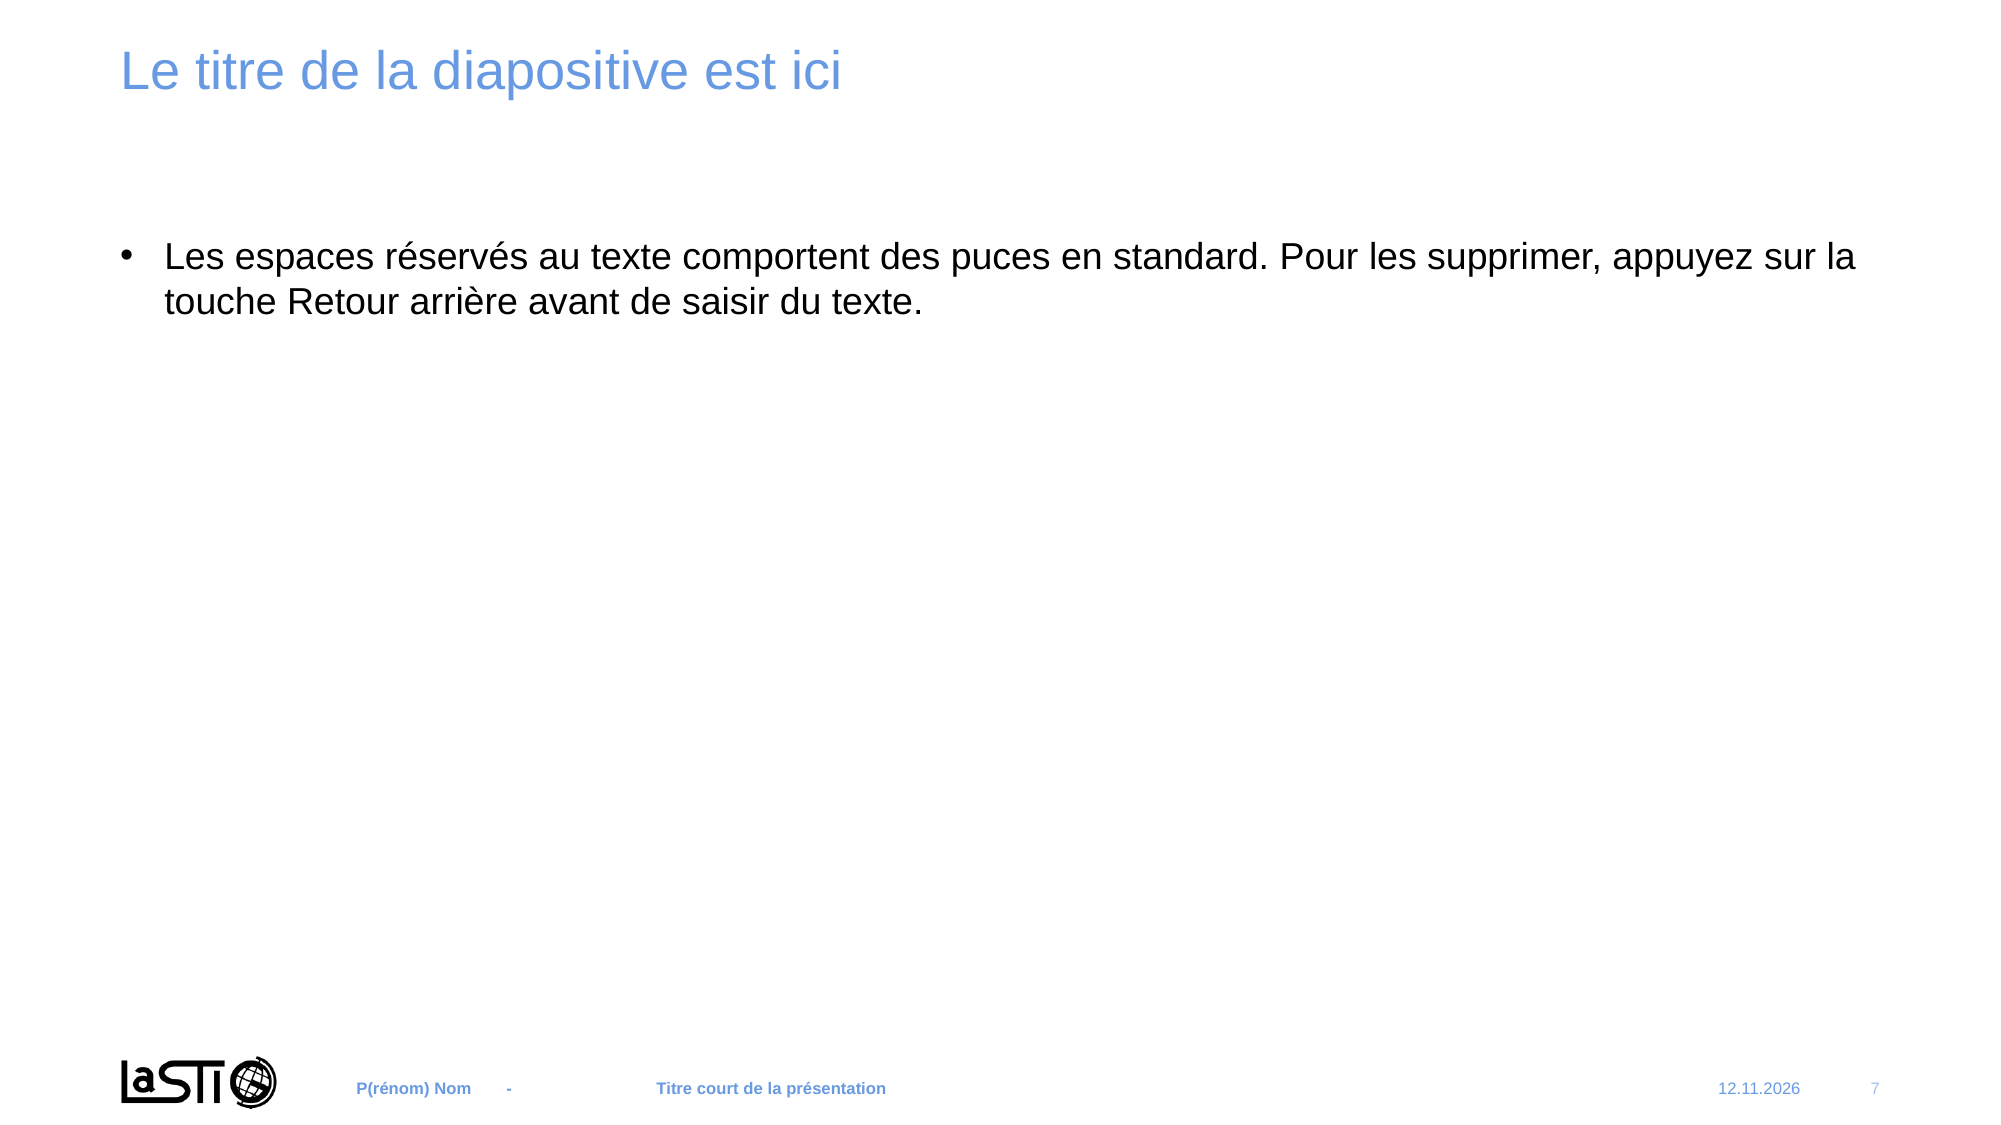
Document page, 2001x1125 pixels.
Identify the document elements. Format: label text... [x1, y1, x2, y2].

list Les espaces réservés au texte comportent des puces en standard. Pour les supprimer, appuyez sur la touche Retour arrière avant de saisir du texte. [120, 231, 1880, 1000]
title Le titre de la diapositive est ici [120, 42, 1880, 191]
picture [119, 1054, 278, 1109]
slide_number 7 [1827, 1069, 1880, 1106]
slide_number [1718, 1069, 1819, 1106]
footer P(rénom) Nom - Titre court de la présentation [356, 1069, 1243, 1106]
